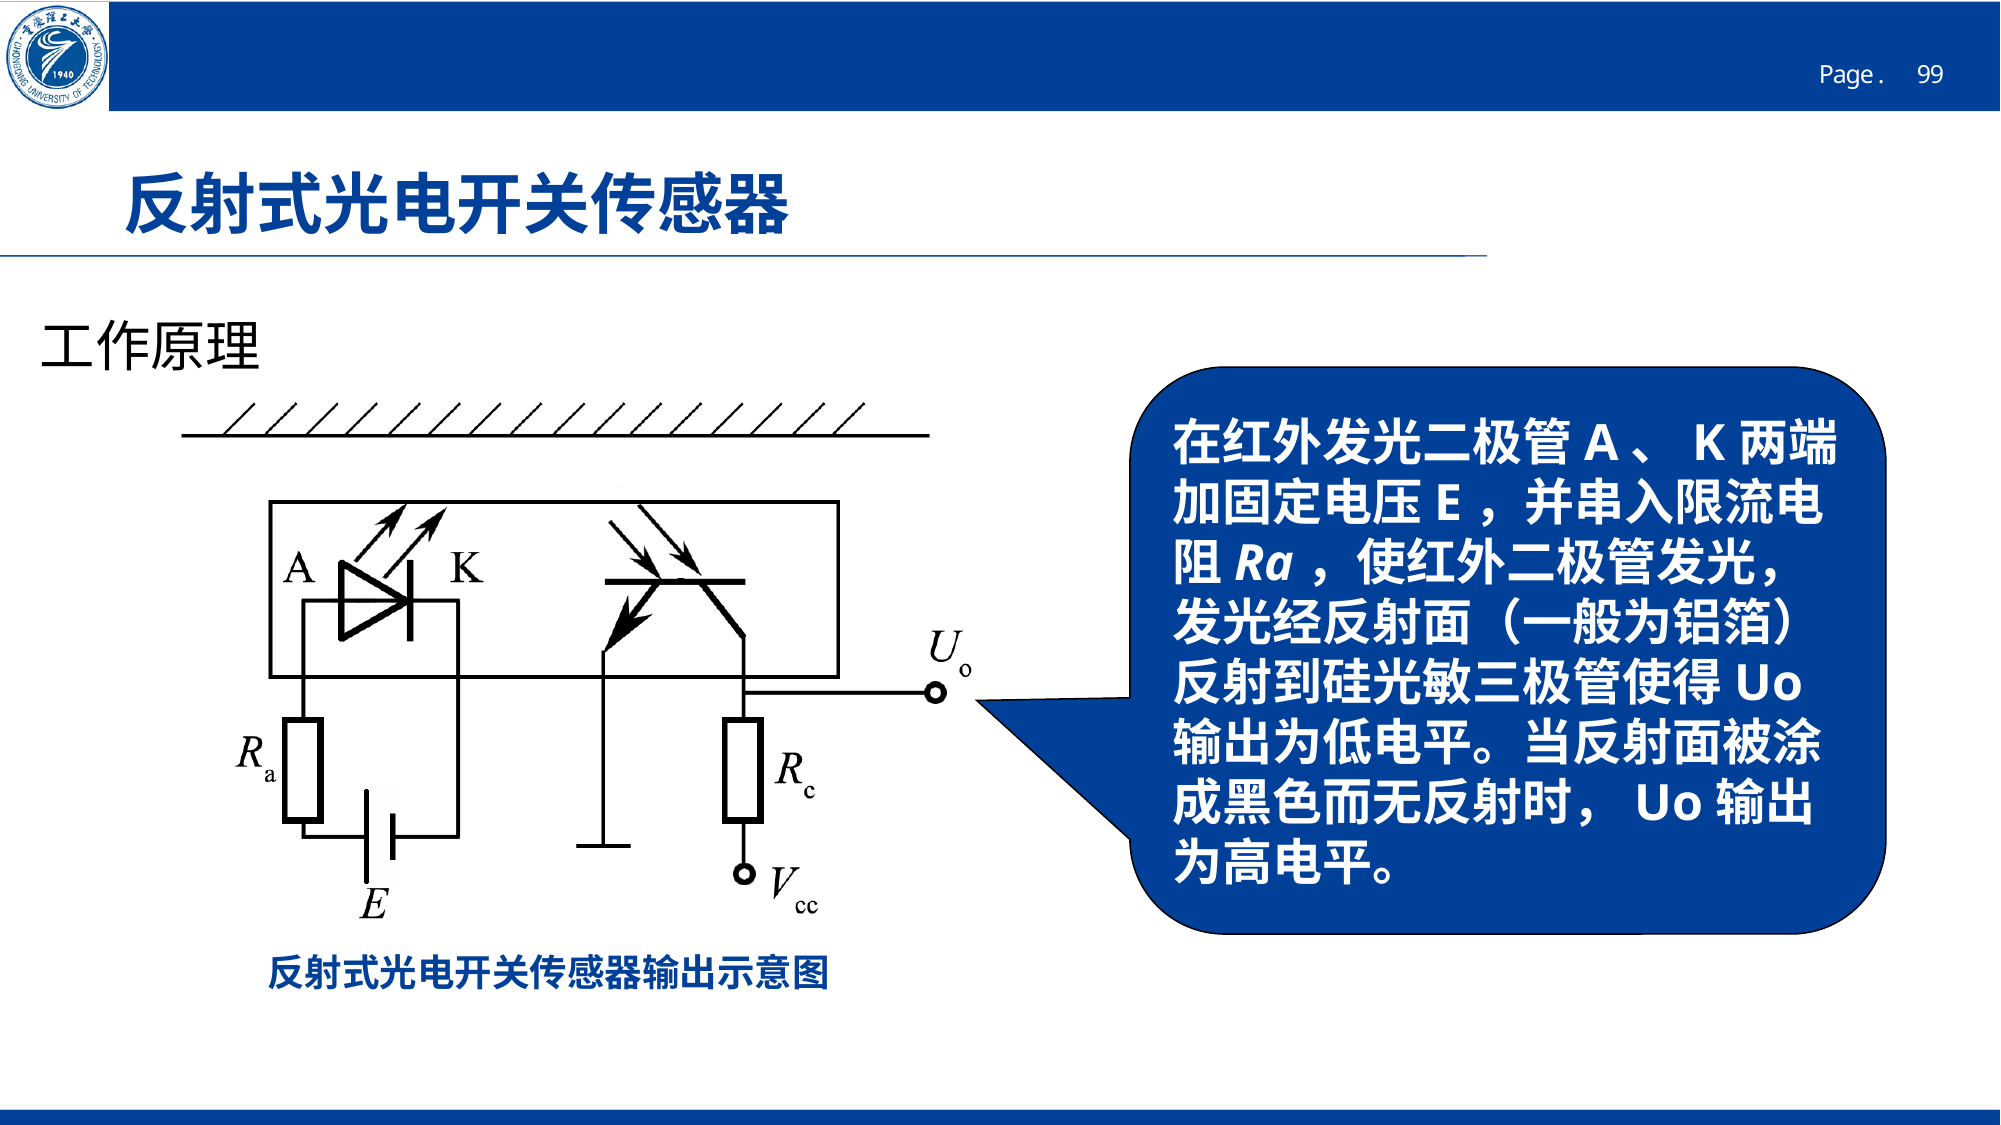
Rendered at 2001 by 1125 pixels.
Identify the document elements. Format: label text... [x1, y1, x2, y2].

picture [157, 384, 977, 942]
title 反射式光电开关传感器 [108, 160, 1940, 255]
text_box 反射式光电开关传感器输出示意图 [200, 942, 933, 1002]
picture [0, 2, 109, 112]
list 工作原理 [0, 290, 351, 385]
text_box 在红外发光二极管A、K两端加固定电压E，并串入限流电阻Ra，使红外二极管发光，发光经反射面（一般为铝箔）反射到硅光敏三极管使得Uo输出为低电平。当反射面被涂成黑色而无反射时，Uo输出为高电平。 [977, 367, 1886, 935]
